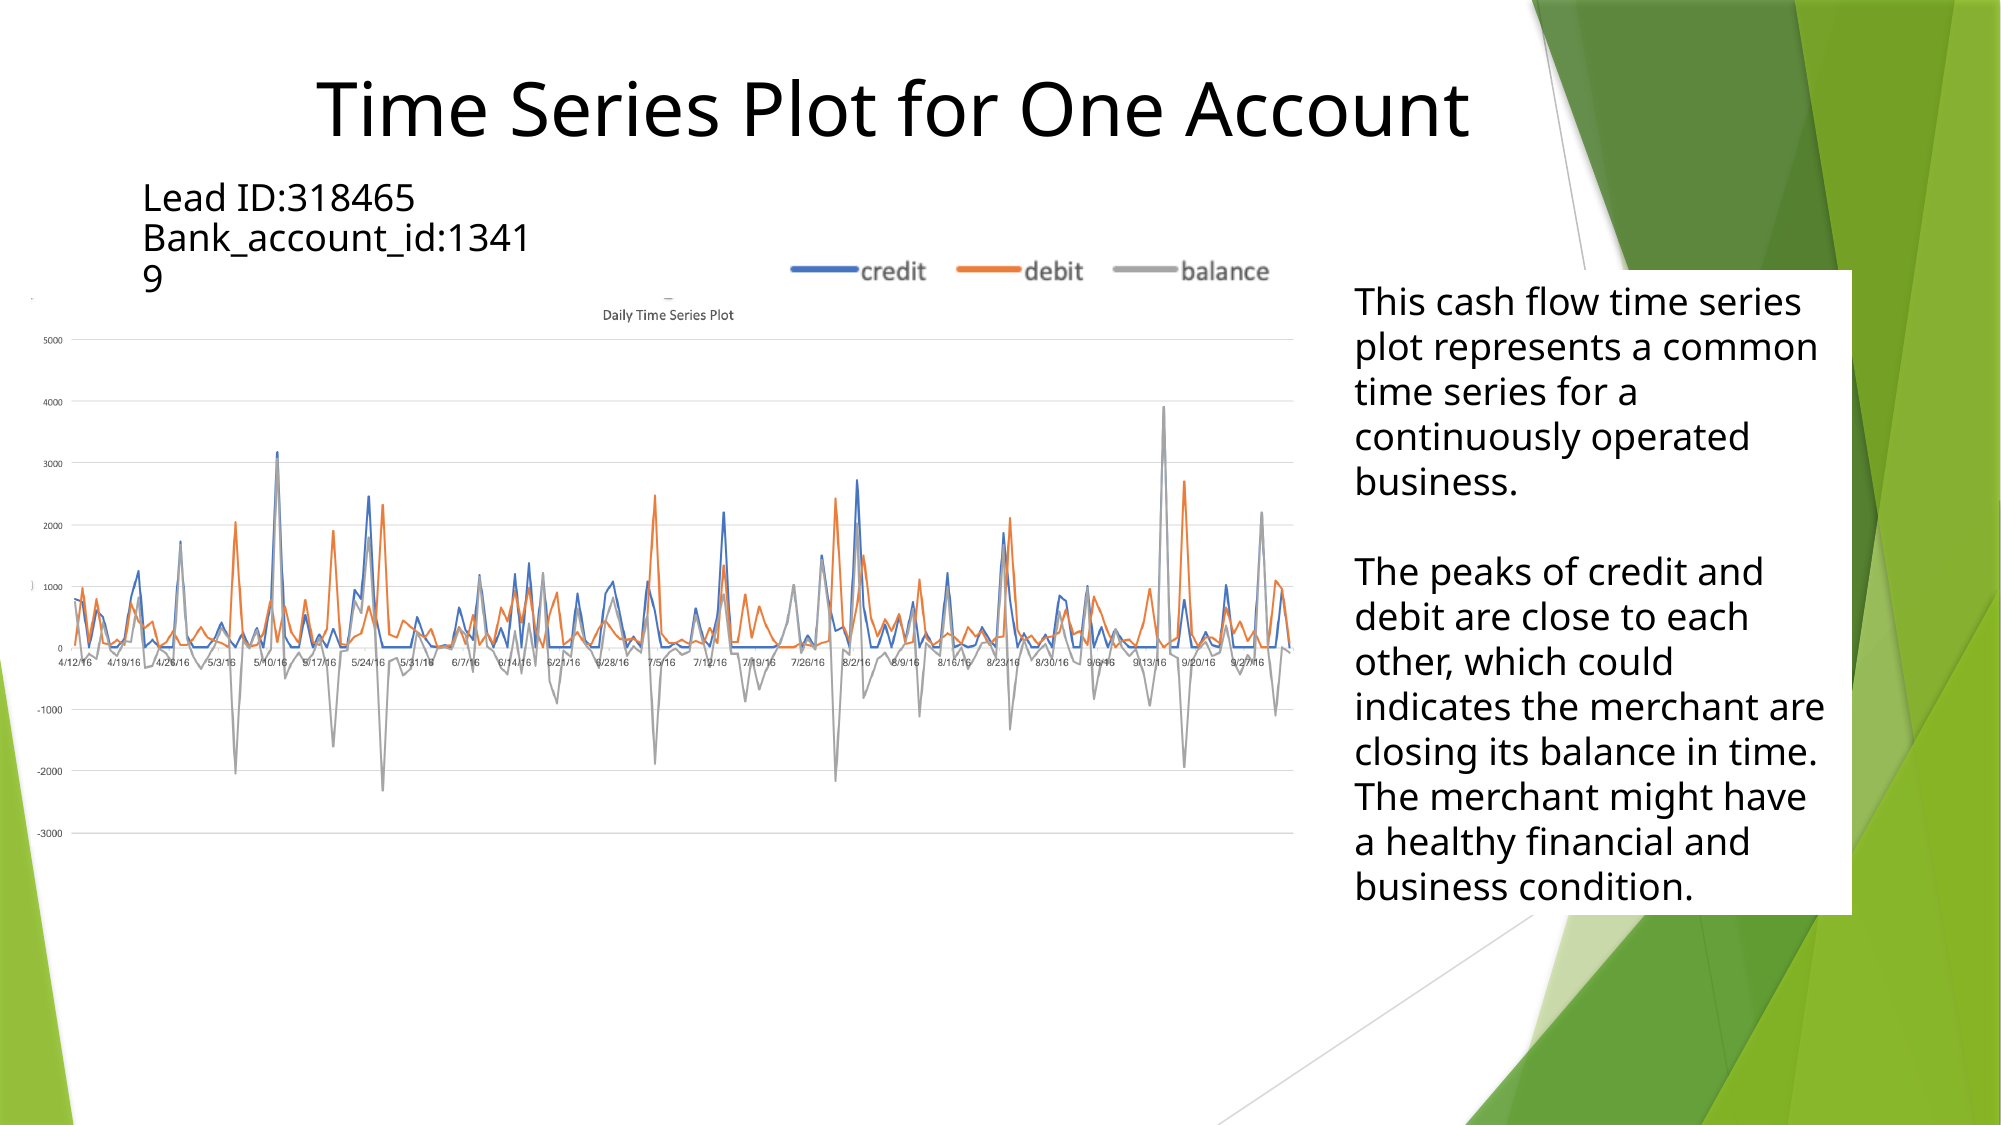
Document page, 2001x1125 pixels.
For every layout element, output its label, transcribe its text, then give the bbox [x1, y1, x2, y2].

picture [30, 235, 1301, 846]
text_box Lead ID:318465 Bank_account_id:13419 [127, 180, 565, 297]
text_box This cash flow time series plot represents a common time series for a continuously operated business. The peaks of credit and debit are close to each other, which could indicates the merchant are closing its balance in time. The merchant might have a healthy financial and business condition. [1339, 270, 1852, 915]
title Time Series Plot for One Account [31, 54, 1757, 272]
